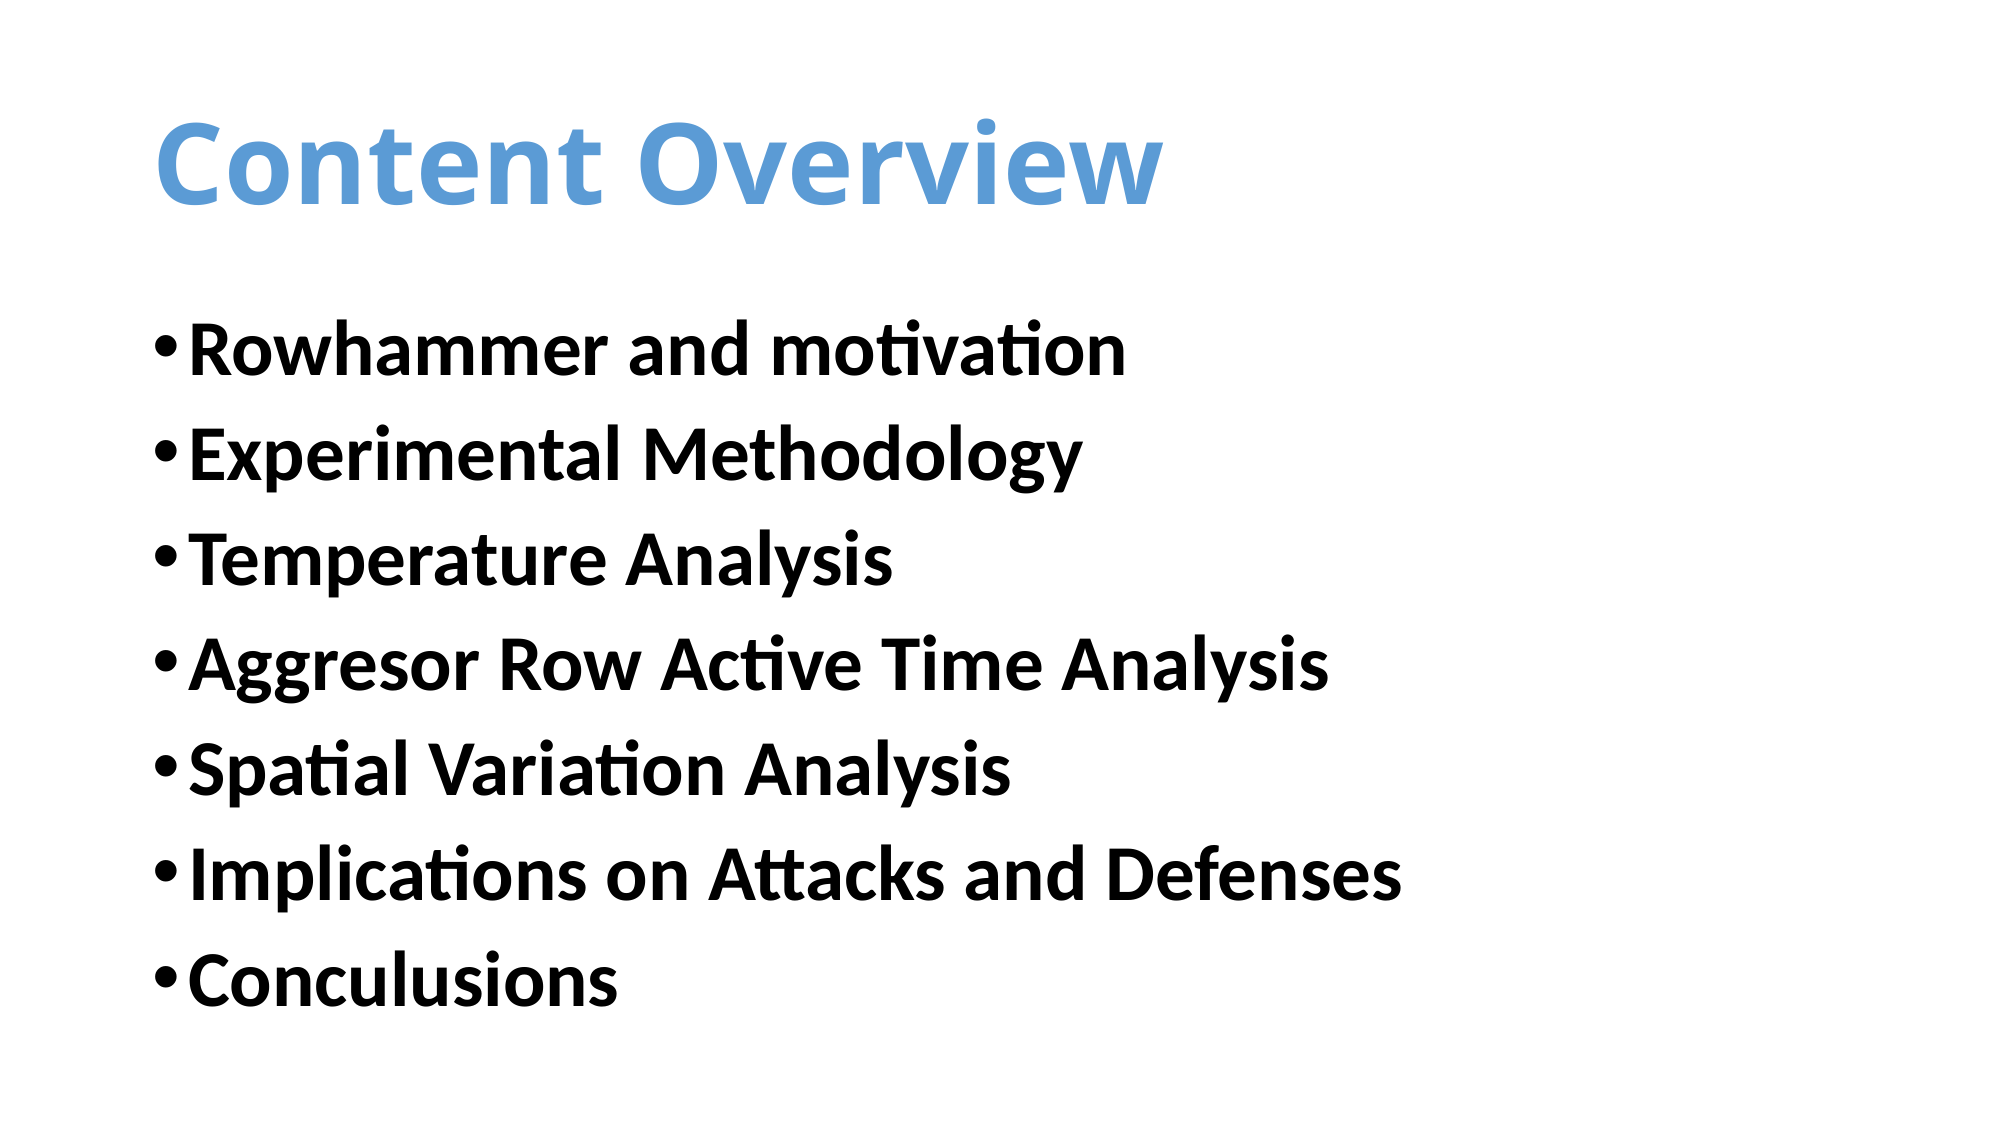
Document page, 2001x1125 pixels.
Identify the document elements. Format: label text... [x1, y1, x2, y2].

title Content Overview [137, 59, 1863, 278]
list Rowhammer and motivation Experimental Methodology Temperature Analysis Aggresor Row Active Time Analysis Spatial Variation Analysis Implications on Attacks and Defenses Conculusions [137, 299, 1863, 1036]
